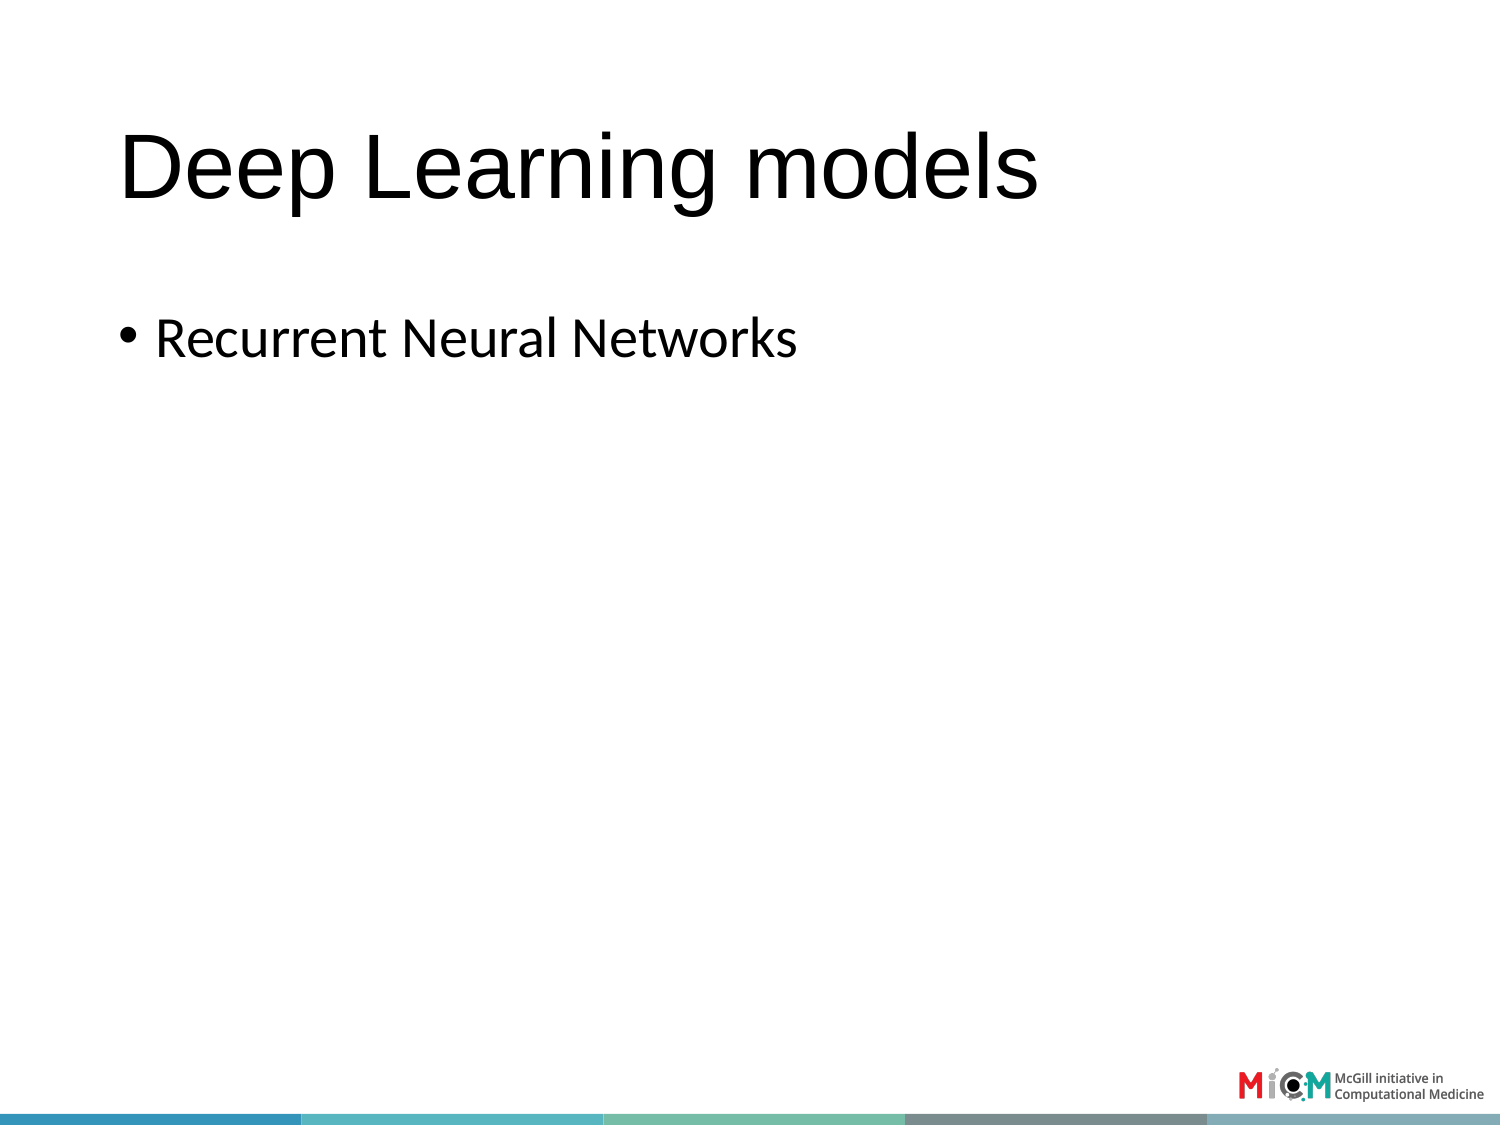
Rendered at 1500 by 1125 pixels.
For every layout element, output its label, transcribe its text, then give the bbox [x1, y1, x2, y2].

picture [1211, 1051, 1500, 1122]
list Recurrent Neural Networks [103, 299, 1397, 1014]
title Deep Learning models [103, 59, 1397, 278]
